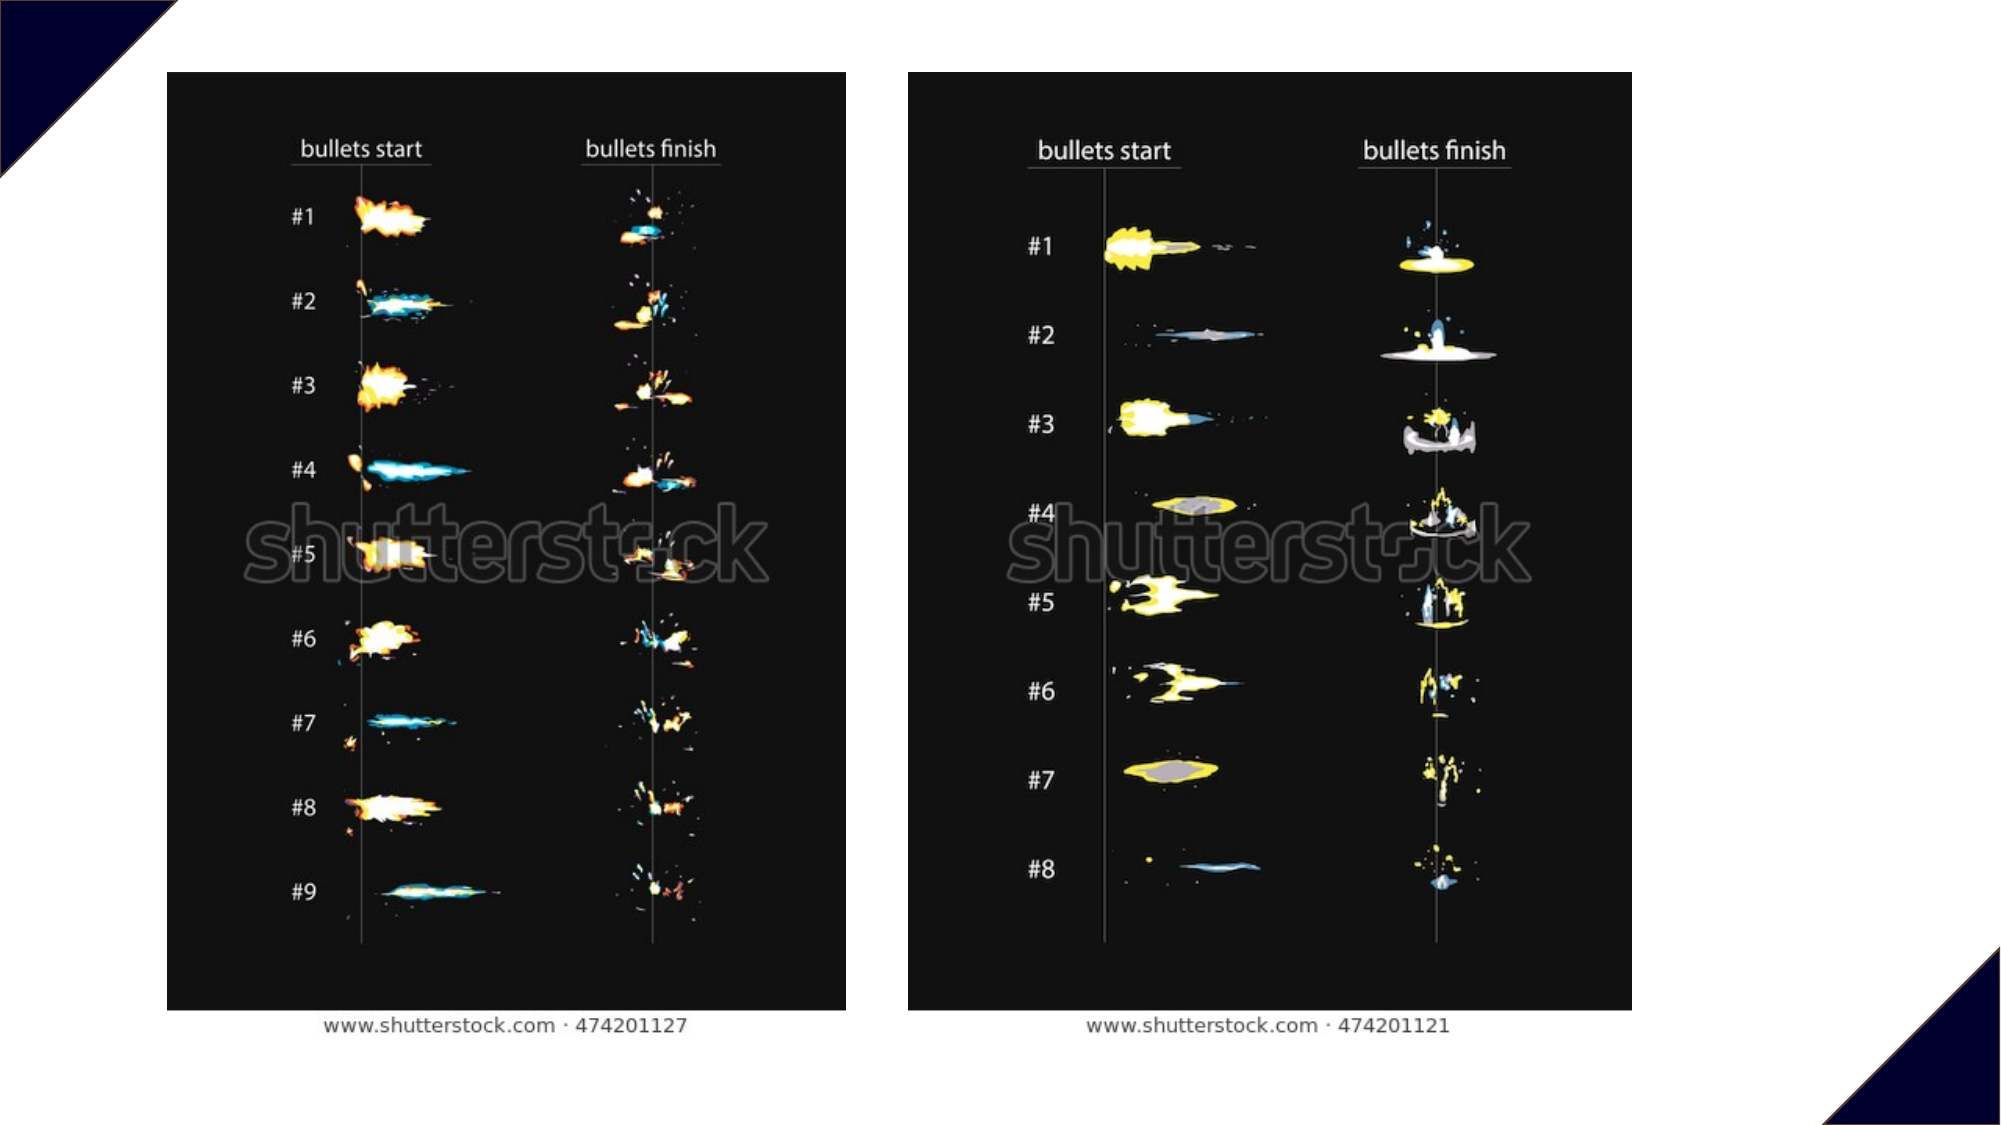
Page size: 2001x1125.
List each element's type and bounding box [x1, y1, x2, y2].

picture [908, 72, 1632, 1042]
picture [167, 72, 846, 1042]
